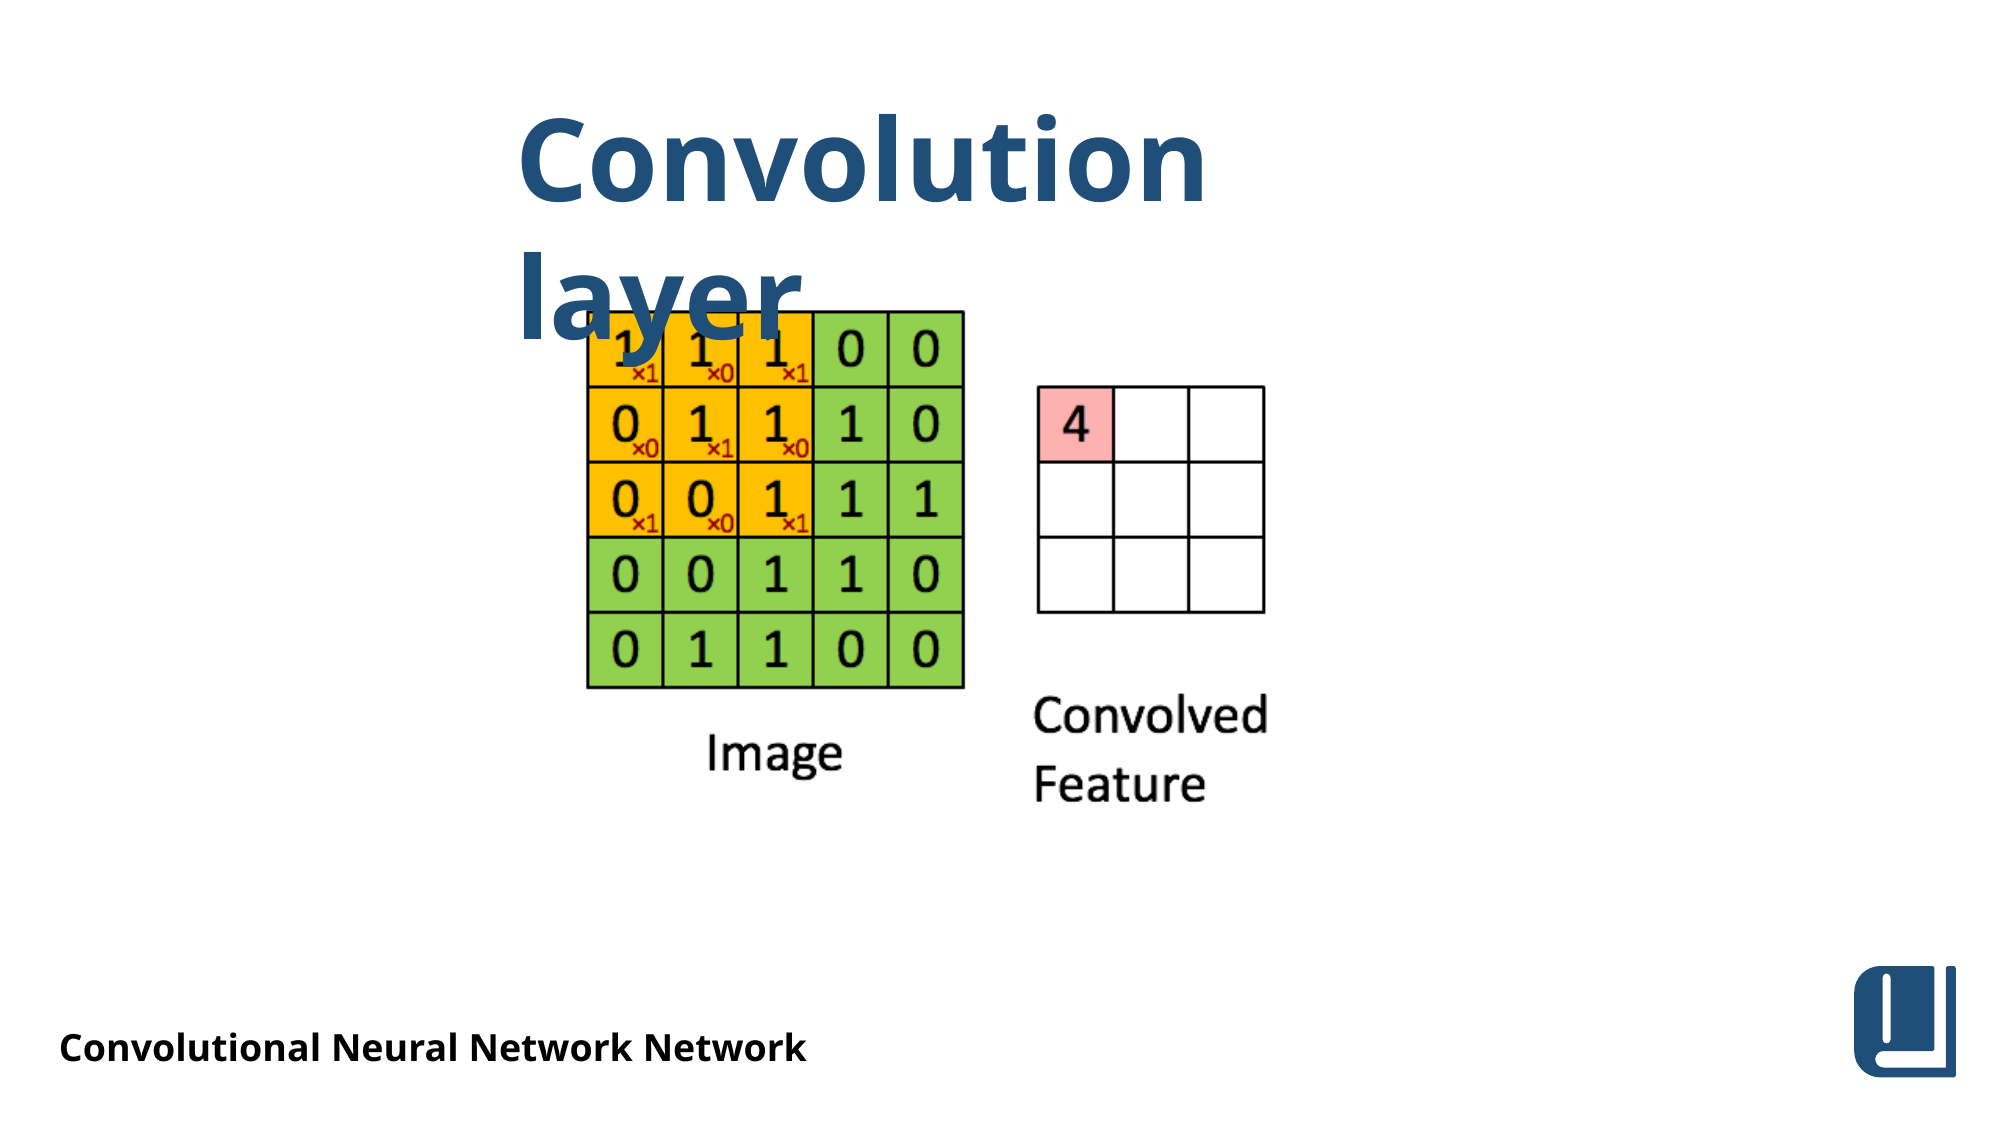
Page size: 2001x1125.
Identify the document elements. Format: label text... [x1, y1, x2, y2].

picture [513, 237, 1336, 838]
text_box Convolutional Neural Network Network [44, 1016, 1059, 1077]
text_box Convolution layer [500, 79, 1522, 370]
text_box [1854, 966, 1956, 1078]
